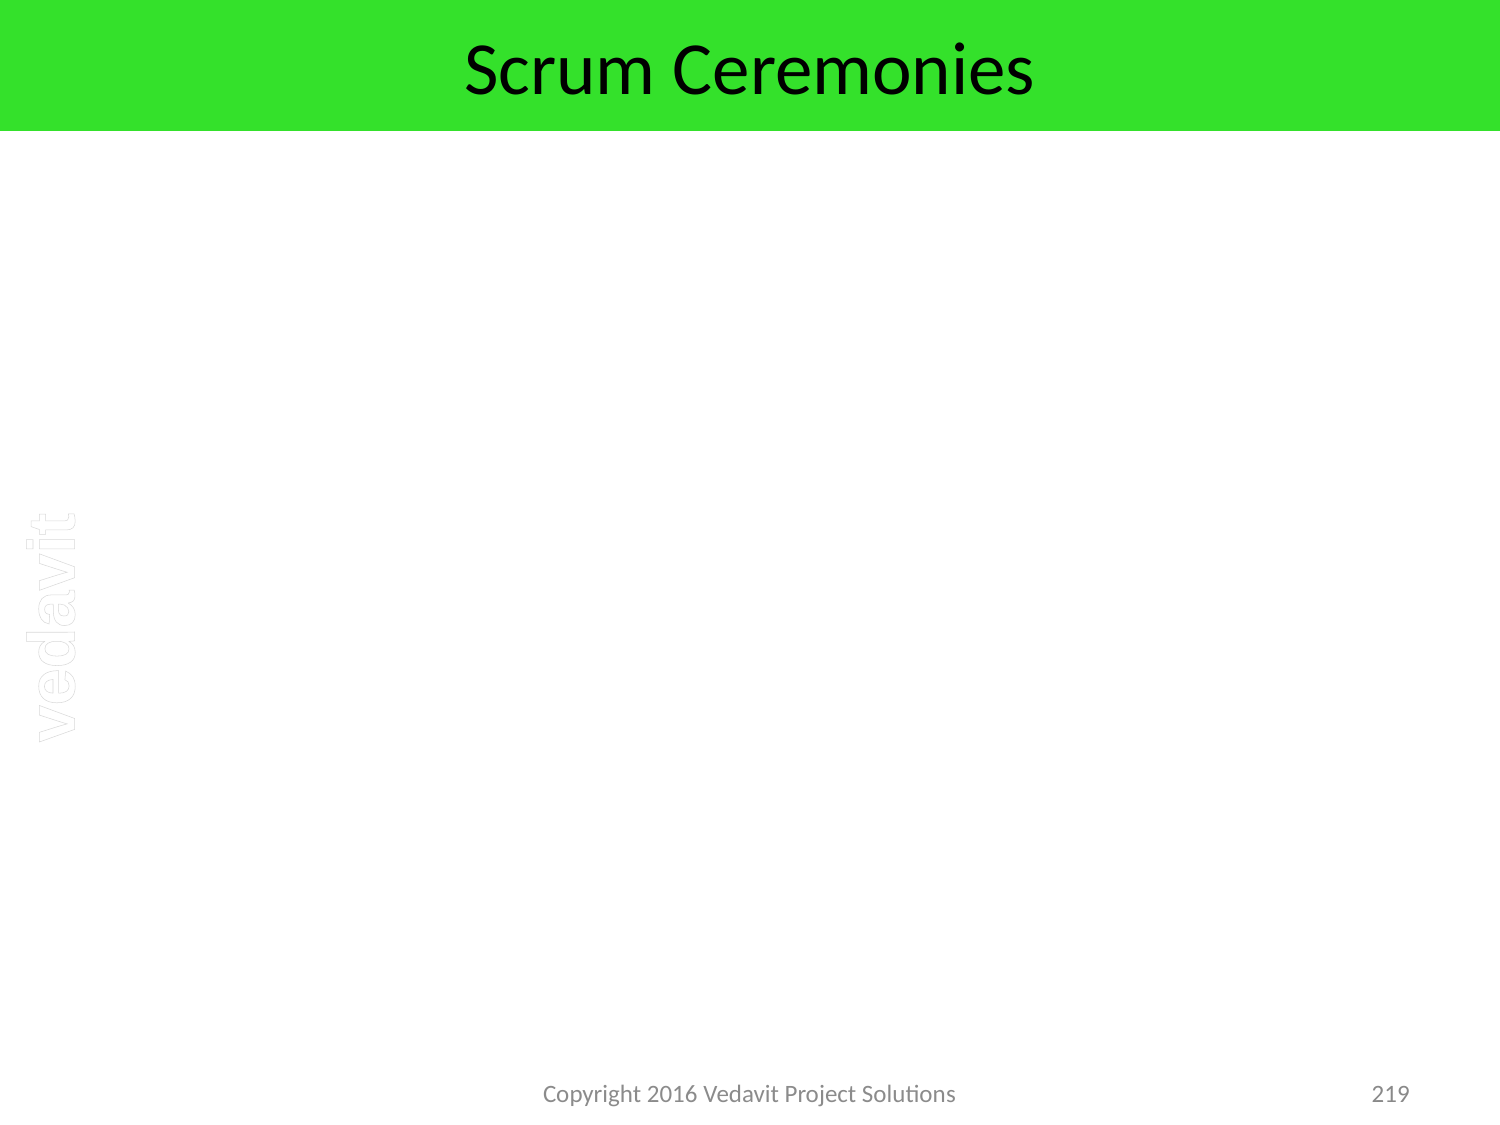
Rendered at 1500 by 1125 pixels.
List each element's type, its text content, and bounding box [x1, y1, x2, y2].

title Scrum Ceremonies [0, 0, 1500, 131]
slide_number 219 [1074, 1062, 1425, 1123]
footer Copyright 2016 Vedavit Project Solutions [512, 1062, 988, 1123]
